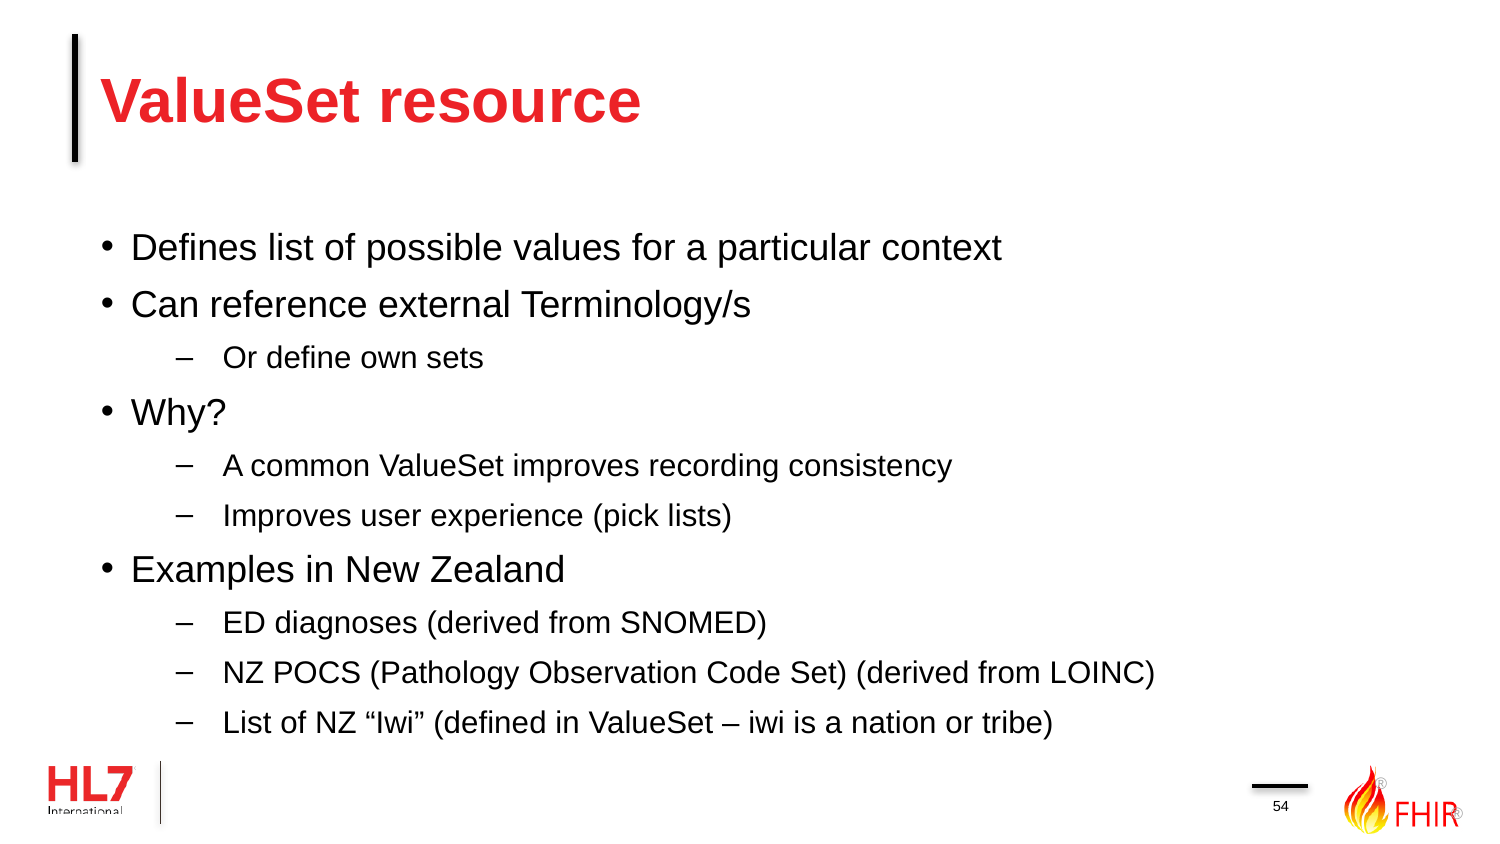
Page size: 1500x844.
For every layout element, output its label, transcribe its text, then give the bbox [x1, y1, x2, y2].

picture [1339, 760, 1463, 837]
title ValueSet resource [100, 33, 1451, 163]
slide_number 54 [1258, 786, 1304, 814]
list Defines list of possible values for a particular context Can reference external Terminology/s Or define own sets Why? A common ValueSet improves recording consistency Improves user experience (pick lists) Examples in New Zealand ED diagnoses (derived from SNOMED) NZ POCS (Pathology Observation Code Set) (derived from LOINC) List of NZ “Iwi” (defined in ValueSet – iwi is a nation or tribe) [100, 222, 1451, 731]
